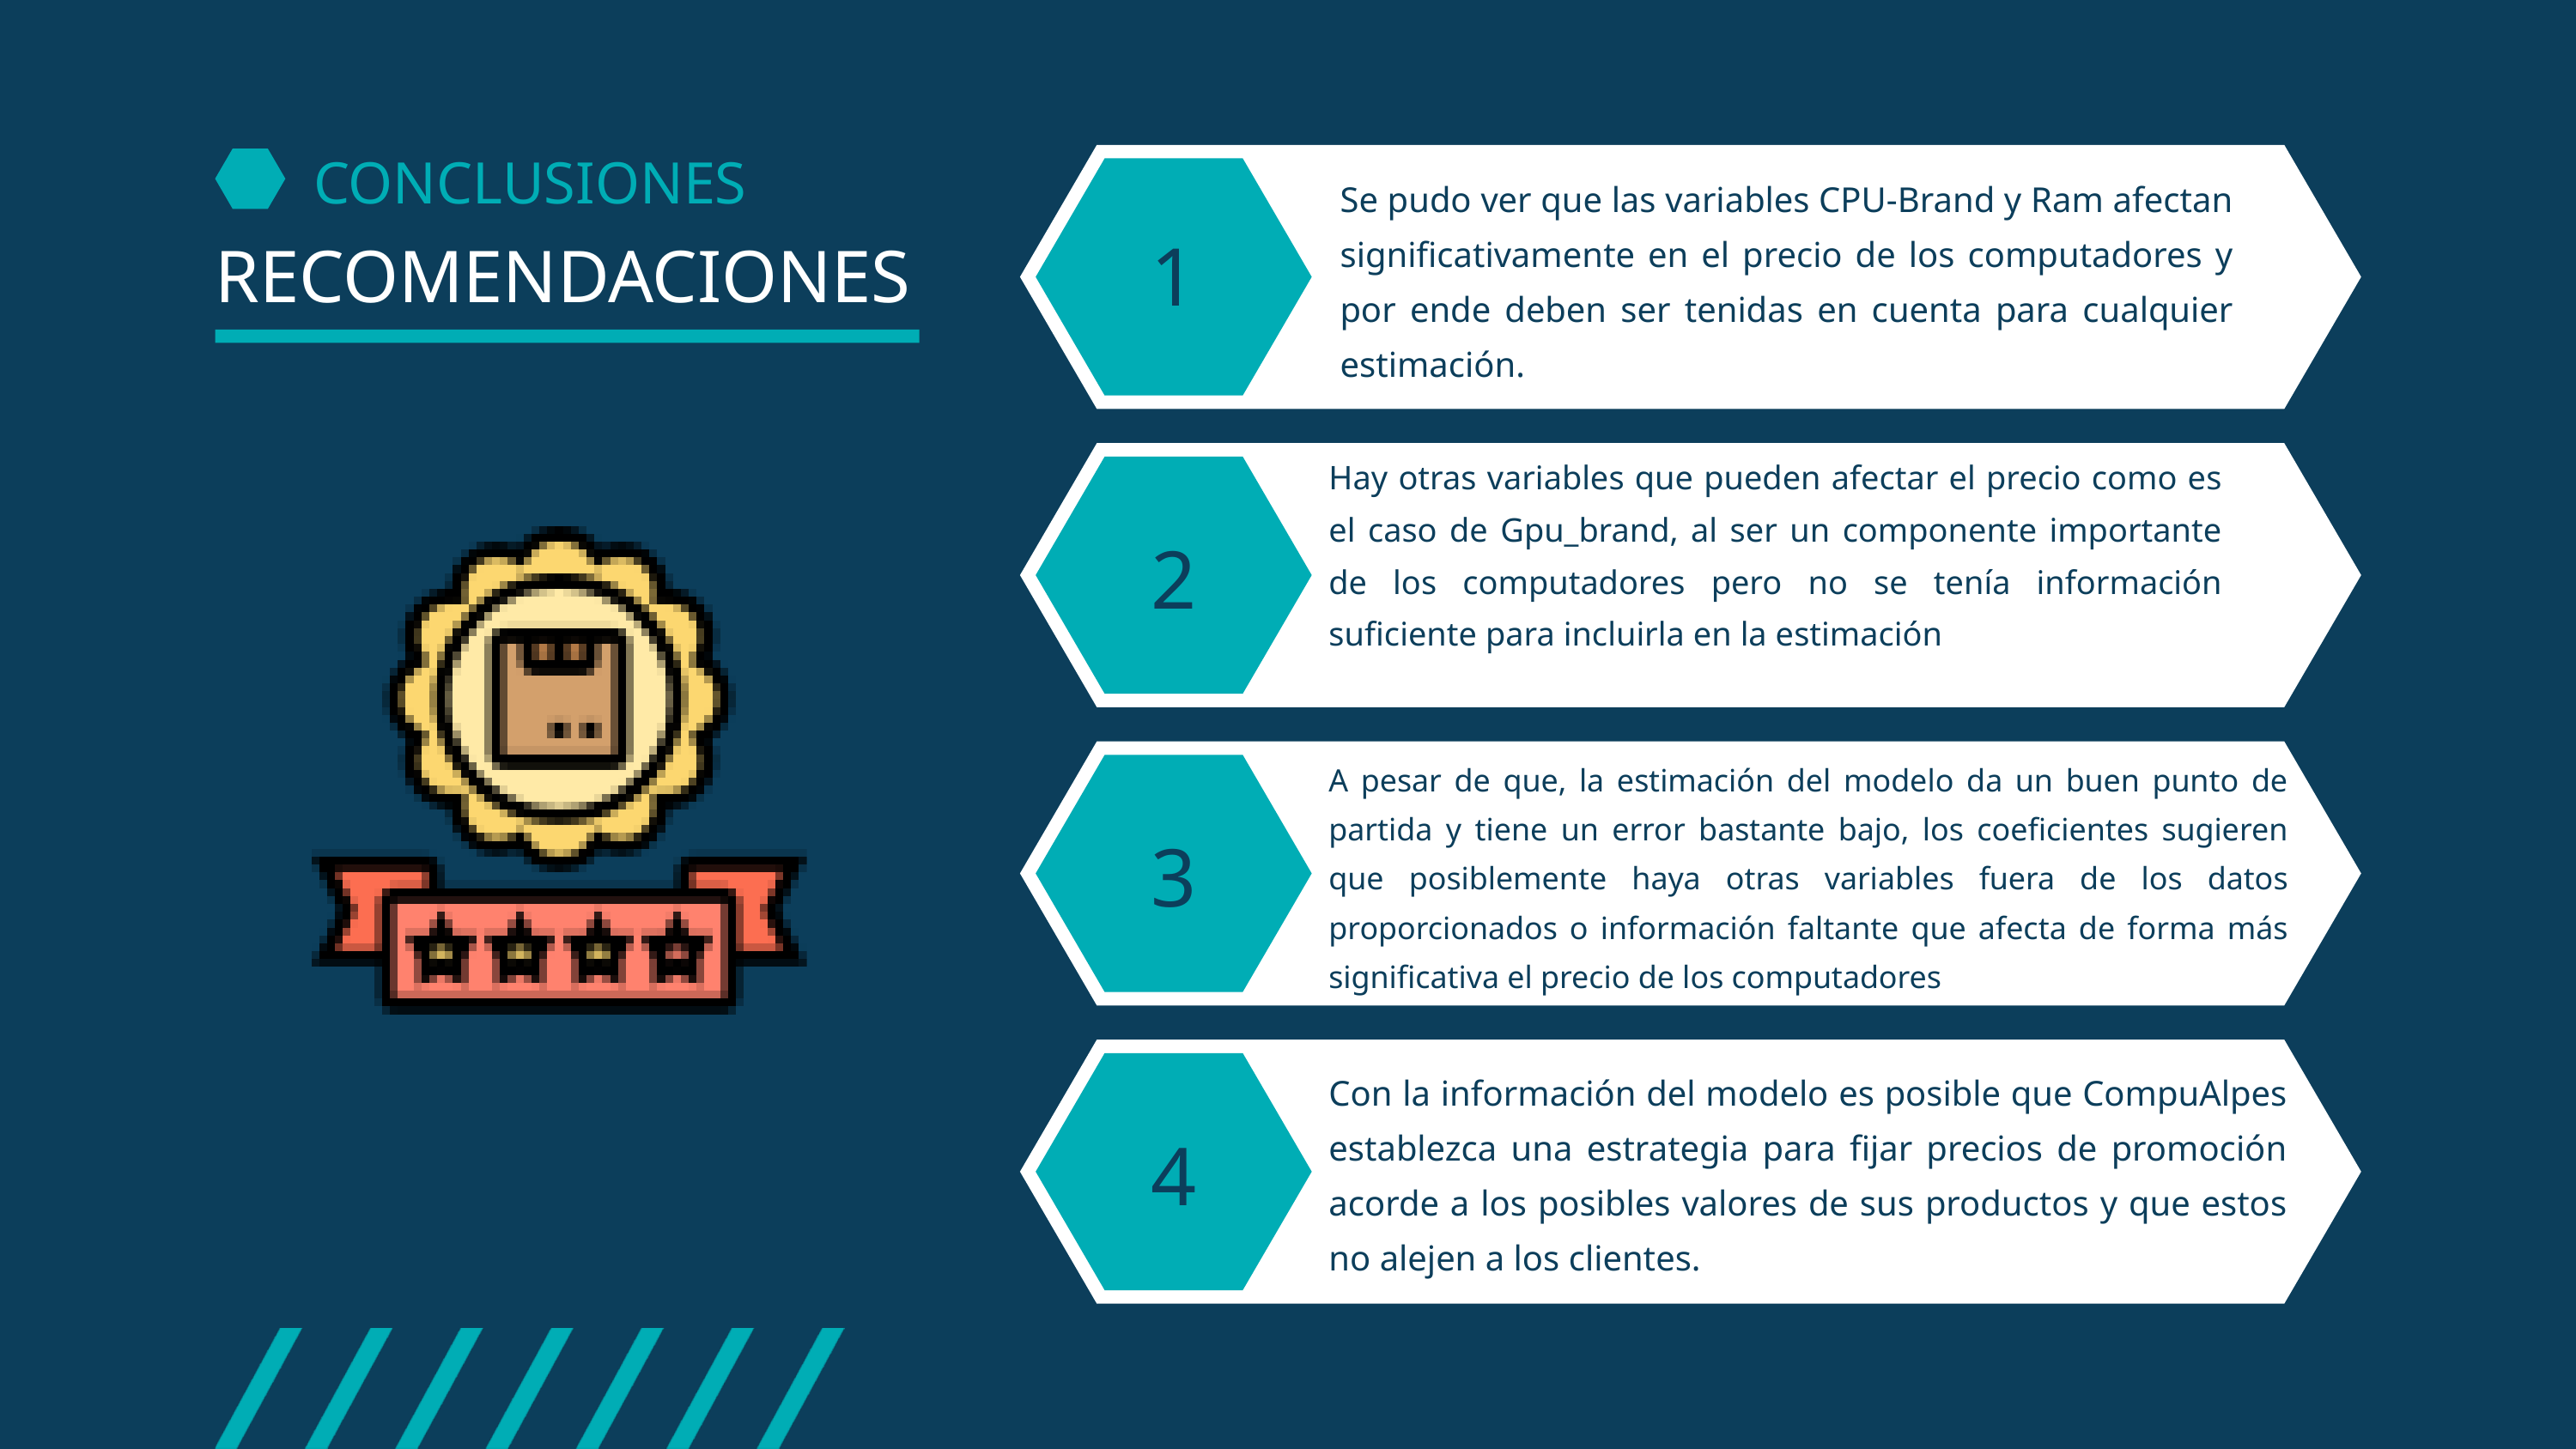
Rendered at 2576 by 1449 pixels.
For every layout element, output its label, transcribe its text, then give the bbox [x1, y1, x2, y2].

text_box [1019, 144, 2361, 409]
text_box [1035, 456, 1312, 694]
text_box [1019, 1039, 2361, 1304]
text_box [215, 1328, 845, 1449]
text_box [1035, 1052, 1312, 1291]
text_box CONCLUSIONES [313, 135, 805, 215]
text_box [1019, 442, 2361, 708]
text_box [1035, 755, 1312, 992]
text_box RECOMENDACIONES [215, 216, 920, 317]
text_box [312, 526, 807, 1015]
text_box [1035, 158, 1312, 396]
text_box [215, 148, 286, 209]
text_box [1019, 741, 2361, 1006]
